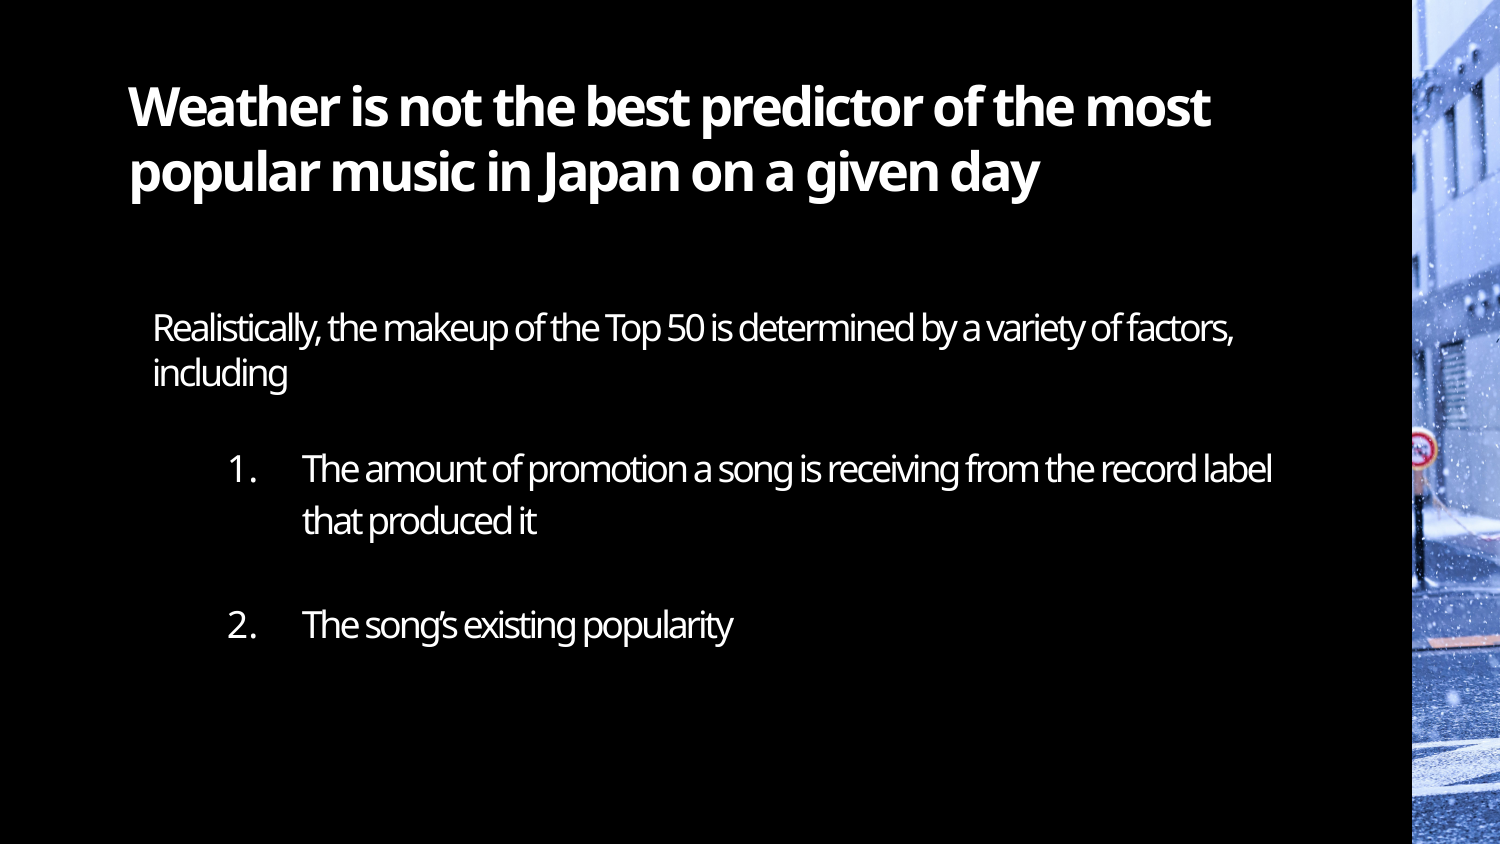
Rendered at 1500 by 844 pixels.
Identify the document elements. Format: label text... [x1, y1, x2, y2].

title Weather is not the best predictor of the most popular music in Japan on a given day [114, 56, 1324, 276]
picture [1411, 0, 1500, 844]
text_box Realistically, the makeup of the Top 50 is determined by a variety of factors, including The amount of promotion a song is receiving from the record label that produced it The song’s existing popularity [114, 288, 1324, 787]
